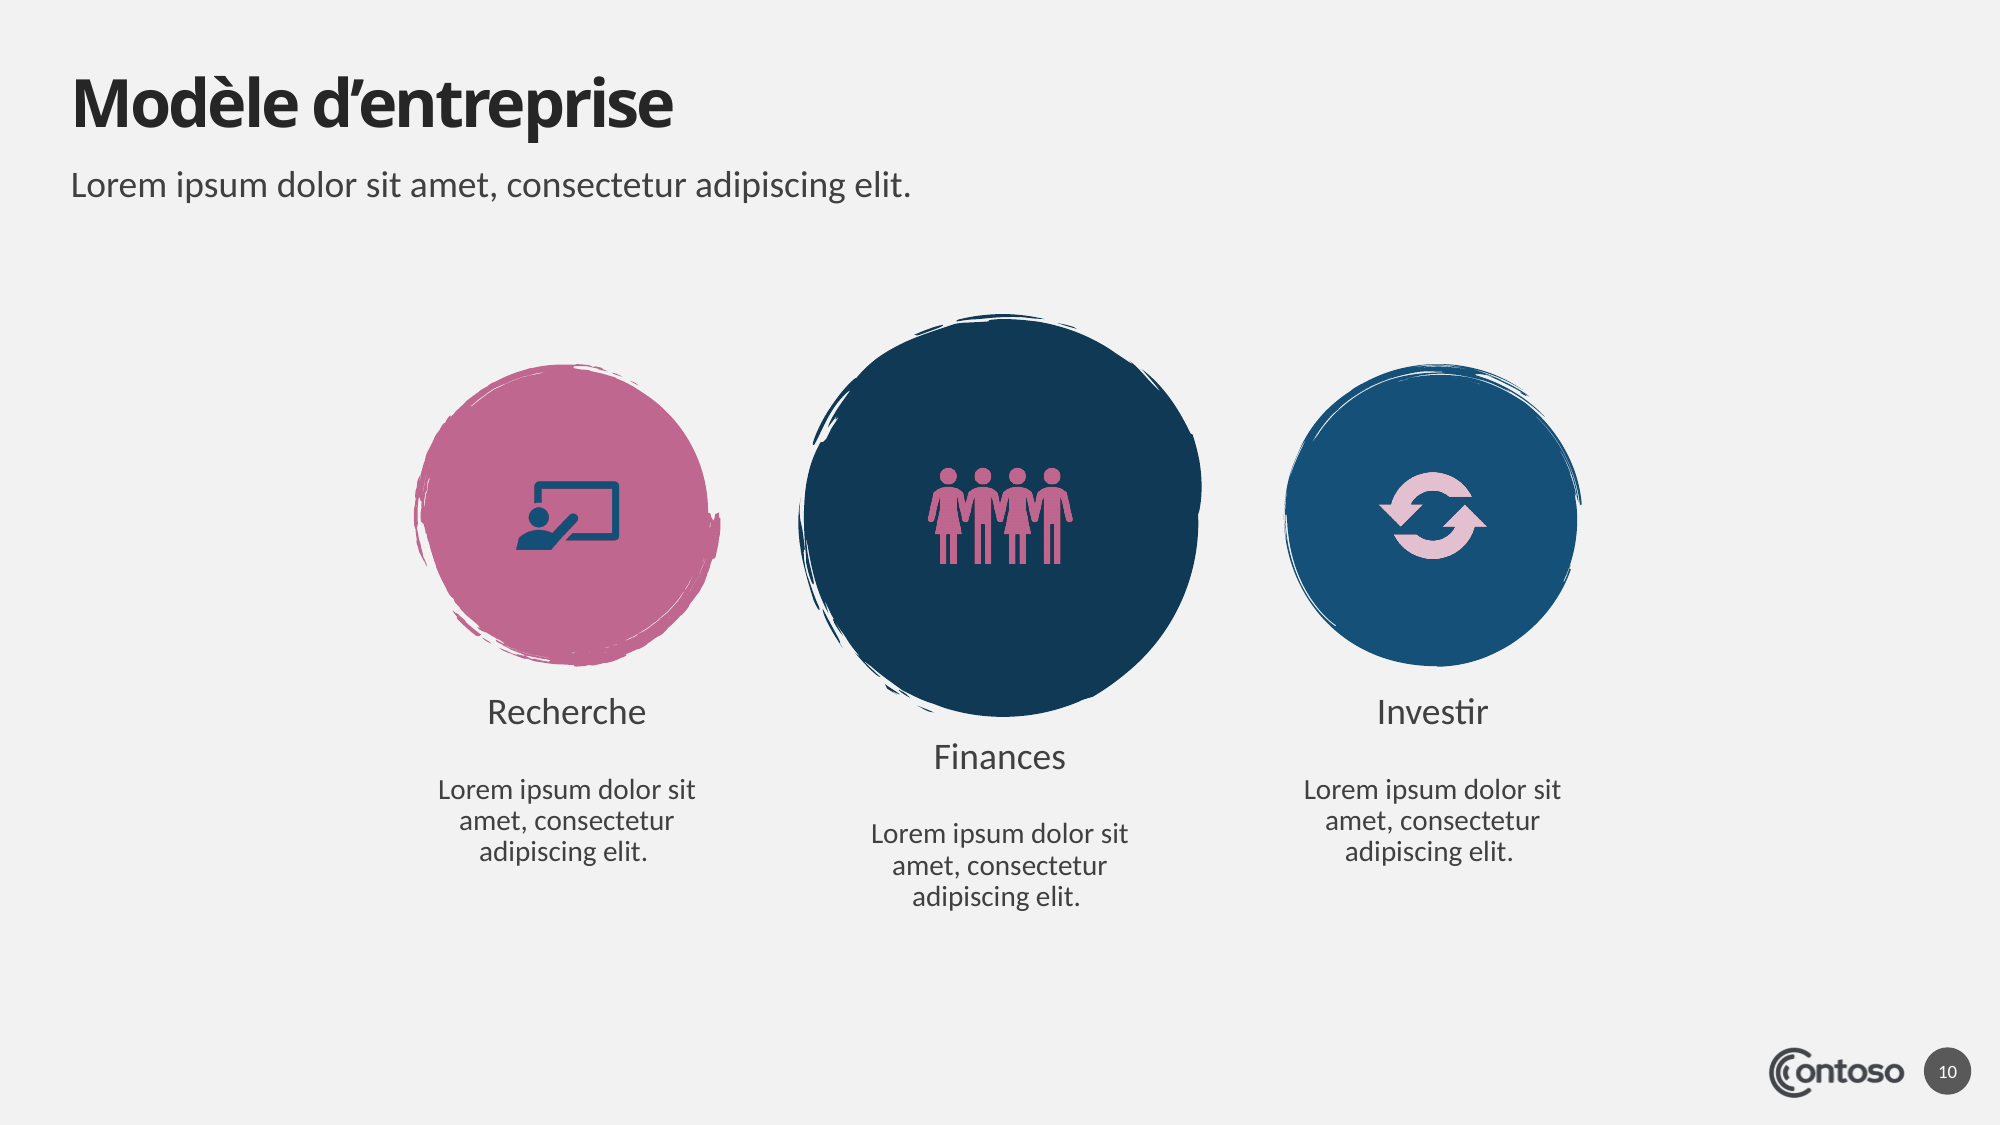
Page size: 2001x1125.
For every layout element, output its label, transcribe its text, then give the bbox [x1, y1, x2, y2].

list Finances [867, 736, 1133, 796]
list Lorem ipsum dolor sit amet, consectetur adipiscing elit. [867, 818, 1133, 937]
list Lorem ipsum dolor sit amet, consectetur adipiscing elit. [70, 165, 1930, 207]
slide_number 10 [1923, 1047, 1972, 1095]
list Lorem ipsum dolor sit amet, consectetur adipiscing elit. [1299, 774, 1566, 893]
title Modèle d’entreprise [70, 70, 1930, 142]
picture [1376, 459, 1489, 572]
list Recherche [434, 691, 700, 751]
list Lorem ipsum dolor sit amet, consectetur adipiscing elit. [434, 774, 700, 893]
picture [510, 459, 624, 572]
picture [917, 433, 1083, 598]
list Investir [1299, 691, 1566, 751]
